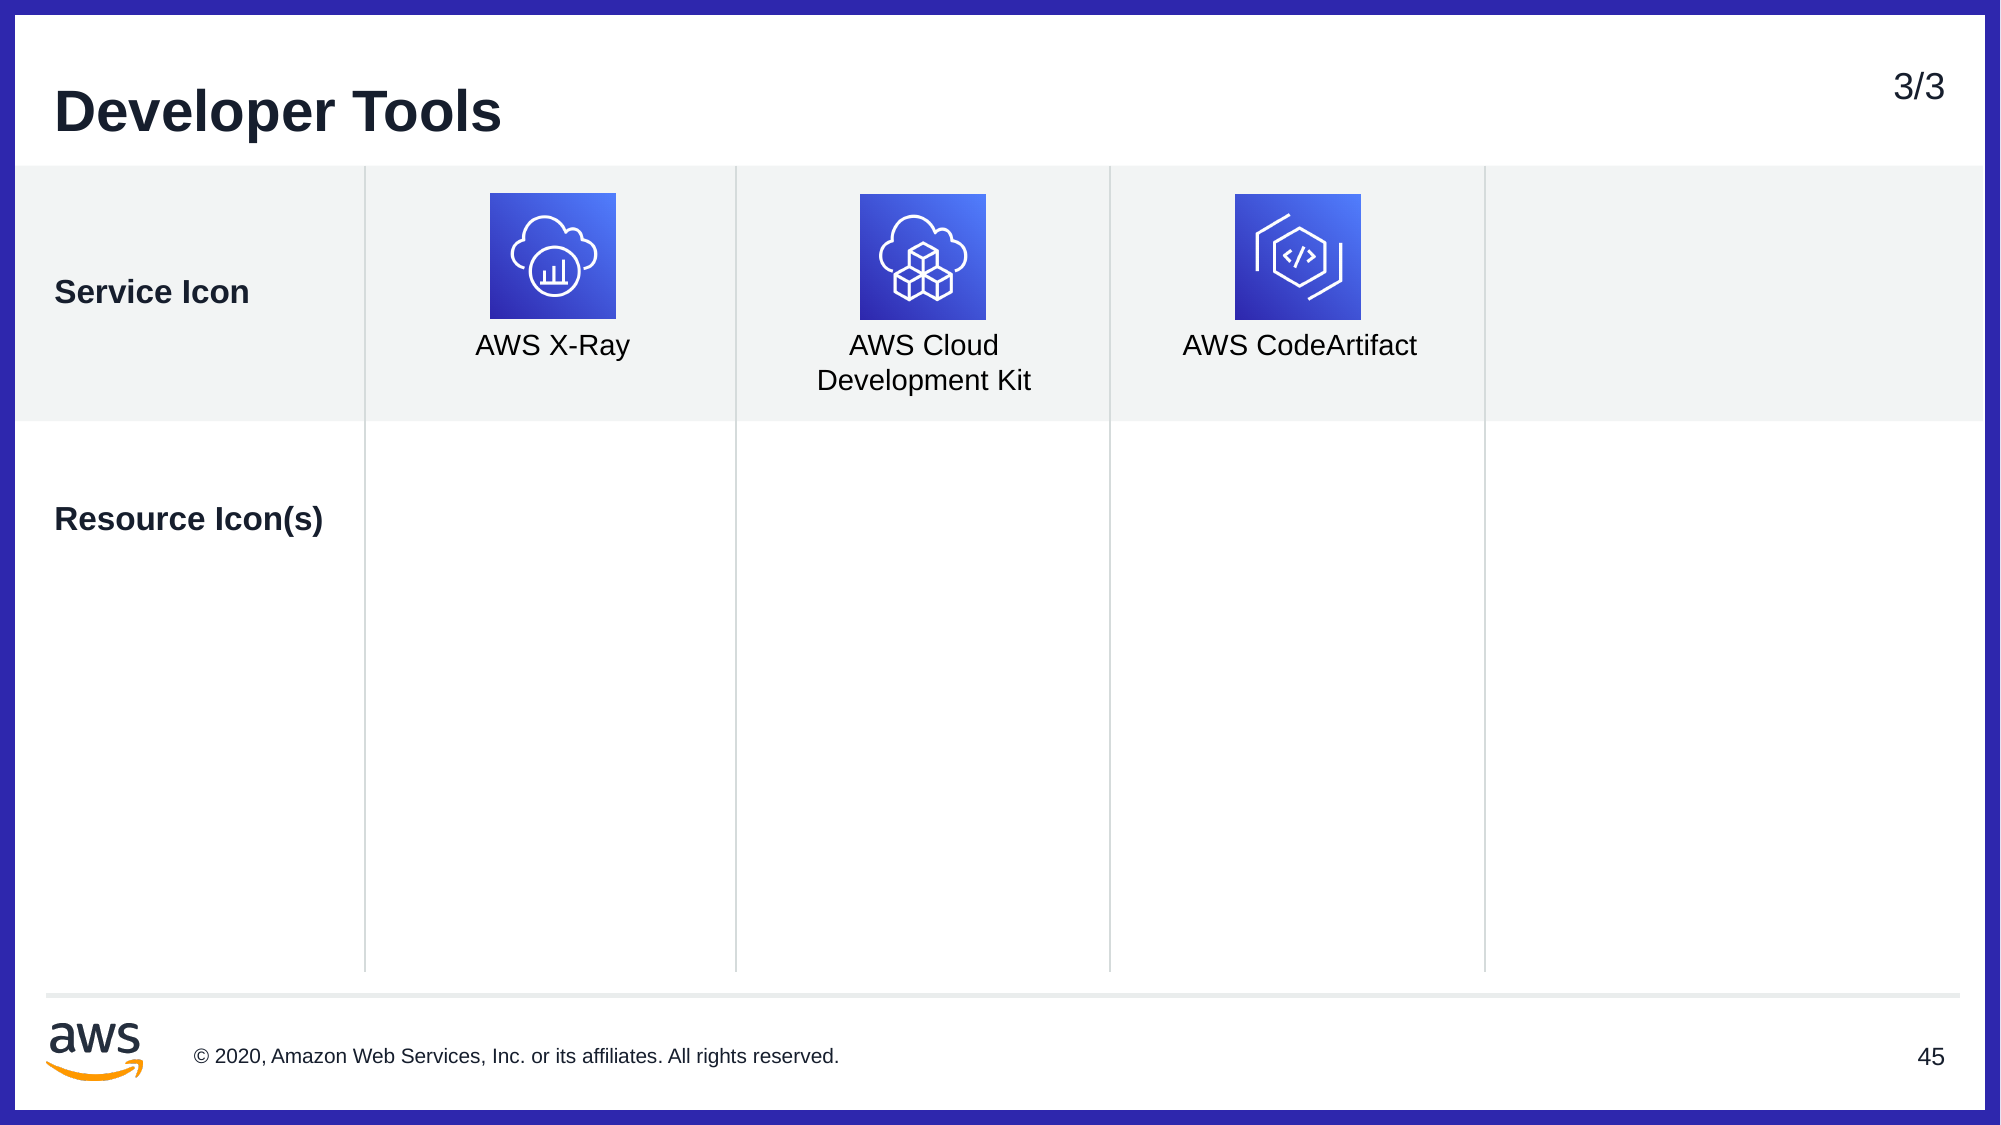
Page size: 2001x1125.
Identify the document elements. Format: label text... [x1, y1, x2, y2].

picture [490, 193, 616, 319]
text_box AWS X-Ray [369, 319, 735, 369]
footer © 2020, Amazon Web Services, Inc. or its affiliates. All rights reserved. [178, 1025, 911, 1086]
picture [1235, 194, 1361, 320]
slide_number 45 [1493, 1025, 1961, 1086]
text_box AWS CodeArtifact [1113, 319, 1484, 369]
title Developer Tools [39, 59, 1457, 166]
list 3/3 [1693, 59, 1961, 166]
text_box AWS Cloud Development Kit [736, 319, 1109, 404]
picture [46, 1023, 143, 1081]
picture [860, 194, 986, 320]
